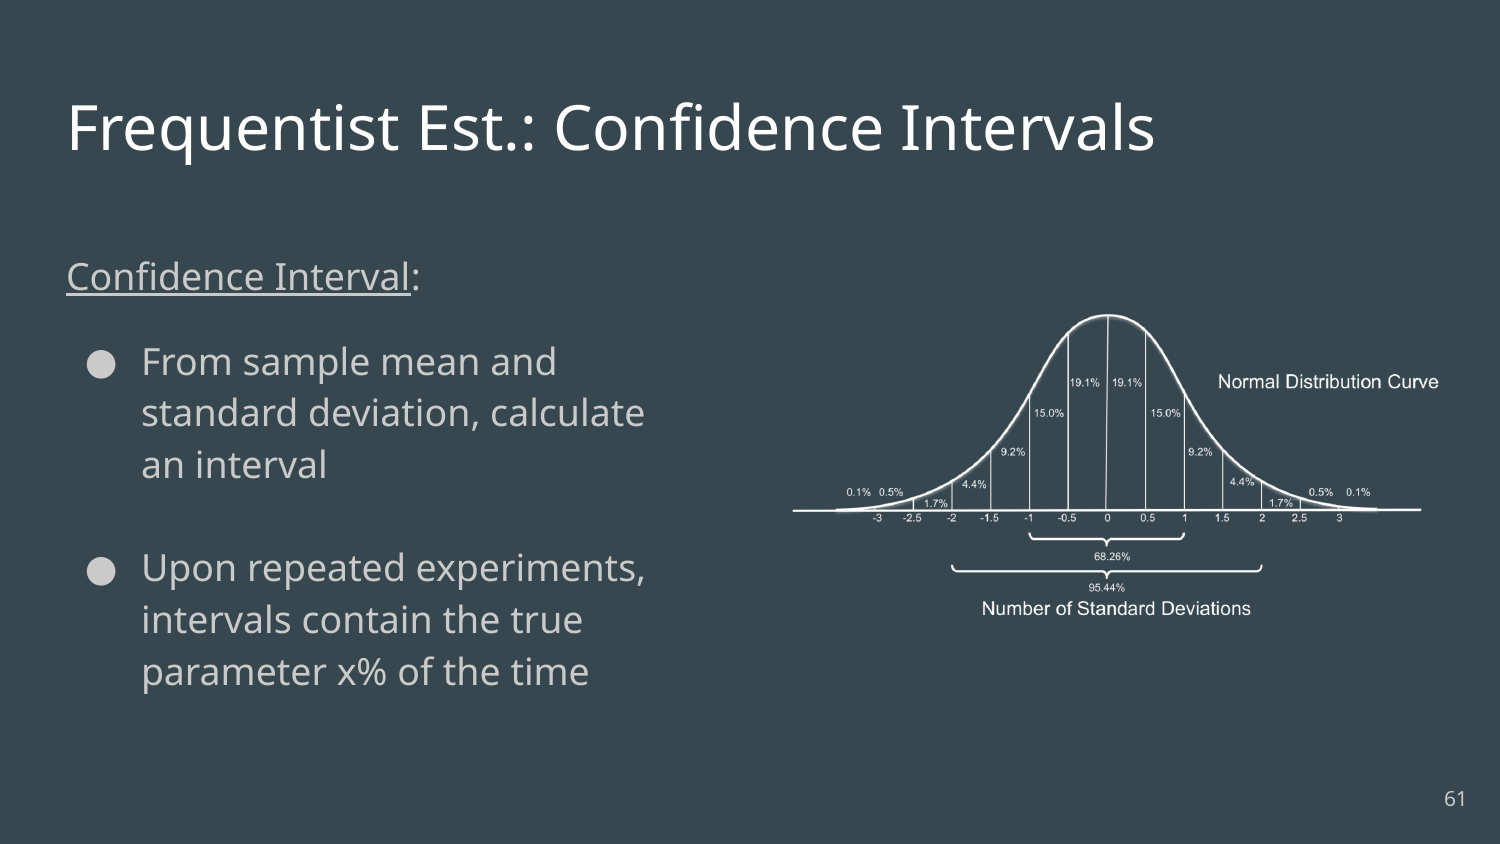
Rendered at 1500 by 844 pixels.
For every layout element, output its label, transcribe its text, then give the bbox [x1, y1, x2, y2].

list Confidence Interval: From sample mean and standard deviation, calculate an interval Upon repeated experiments, intervals contain the true parameter x% of the time [51, 189, 708, 750]
slide_number ‹#› [1392, 767, 1483, 833]
picture [792, 312, 1450, 623]
title Frequentist Est.: Confidence Intervals [51, 72, 1449, 167]
